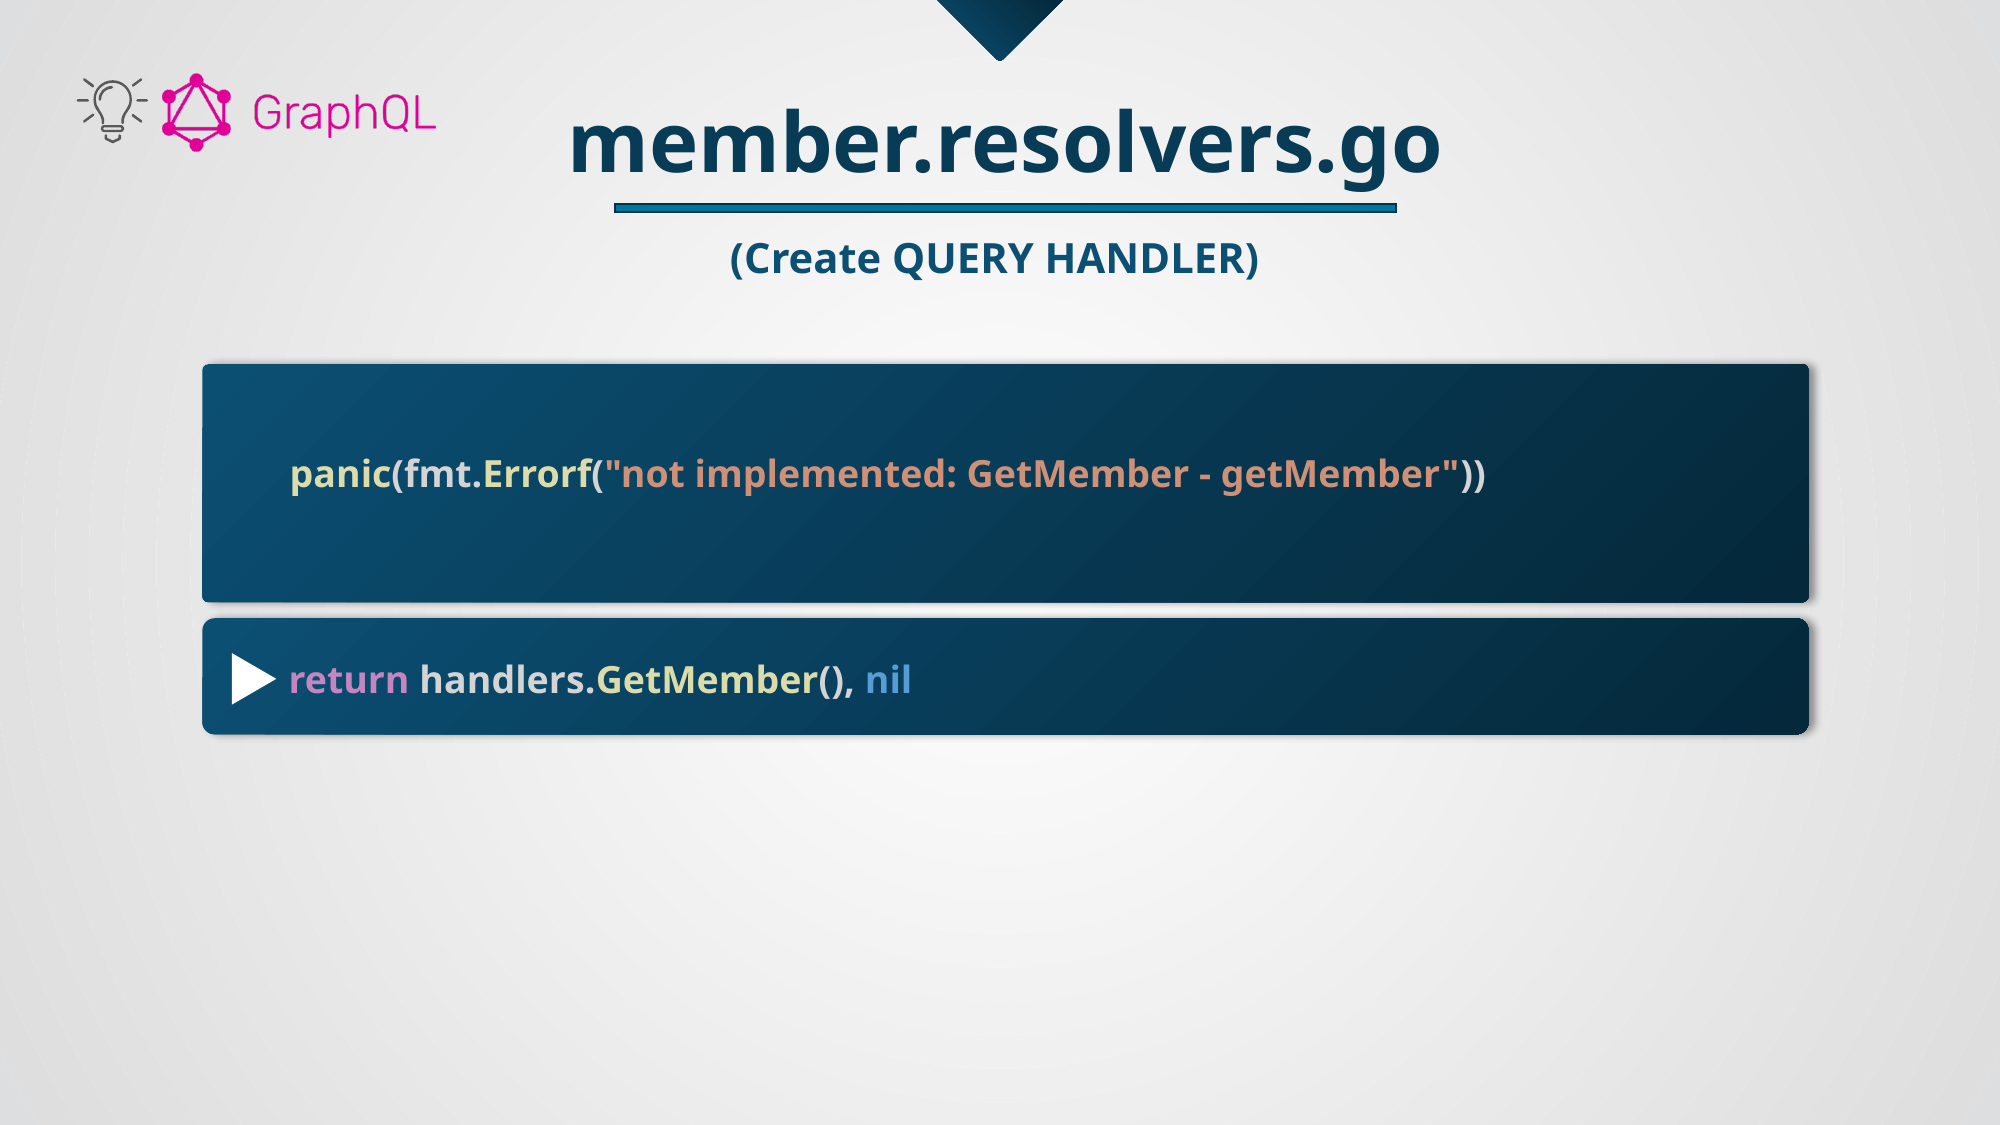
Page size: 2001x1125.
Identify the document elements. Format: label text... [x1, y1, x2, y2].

text_box [75, 98, 91, 103]
text_box (Create QUERY HANDLER) [649, 224, 1351, 290]
text_box [82, 77, 138, 145]
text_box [202, 618, 1809, 735]
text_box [202, 364, 1809, 603]
text_box [937, 0, 1063, 61]
text_box member.resolvers.go [512, 81, 1499, 197]
text_box [614, 203, 1397, 213]
picture [138, 59, 442, 169]
